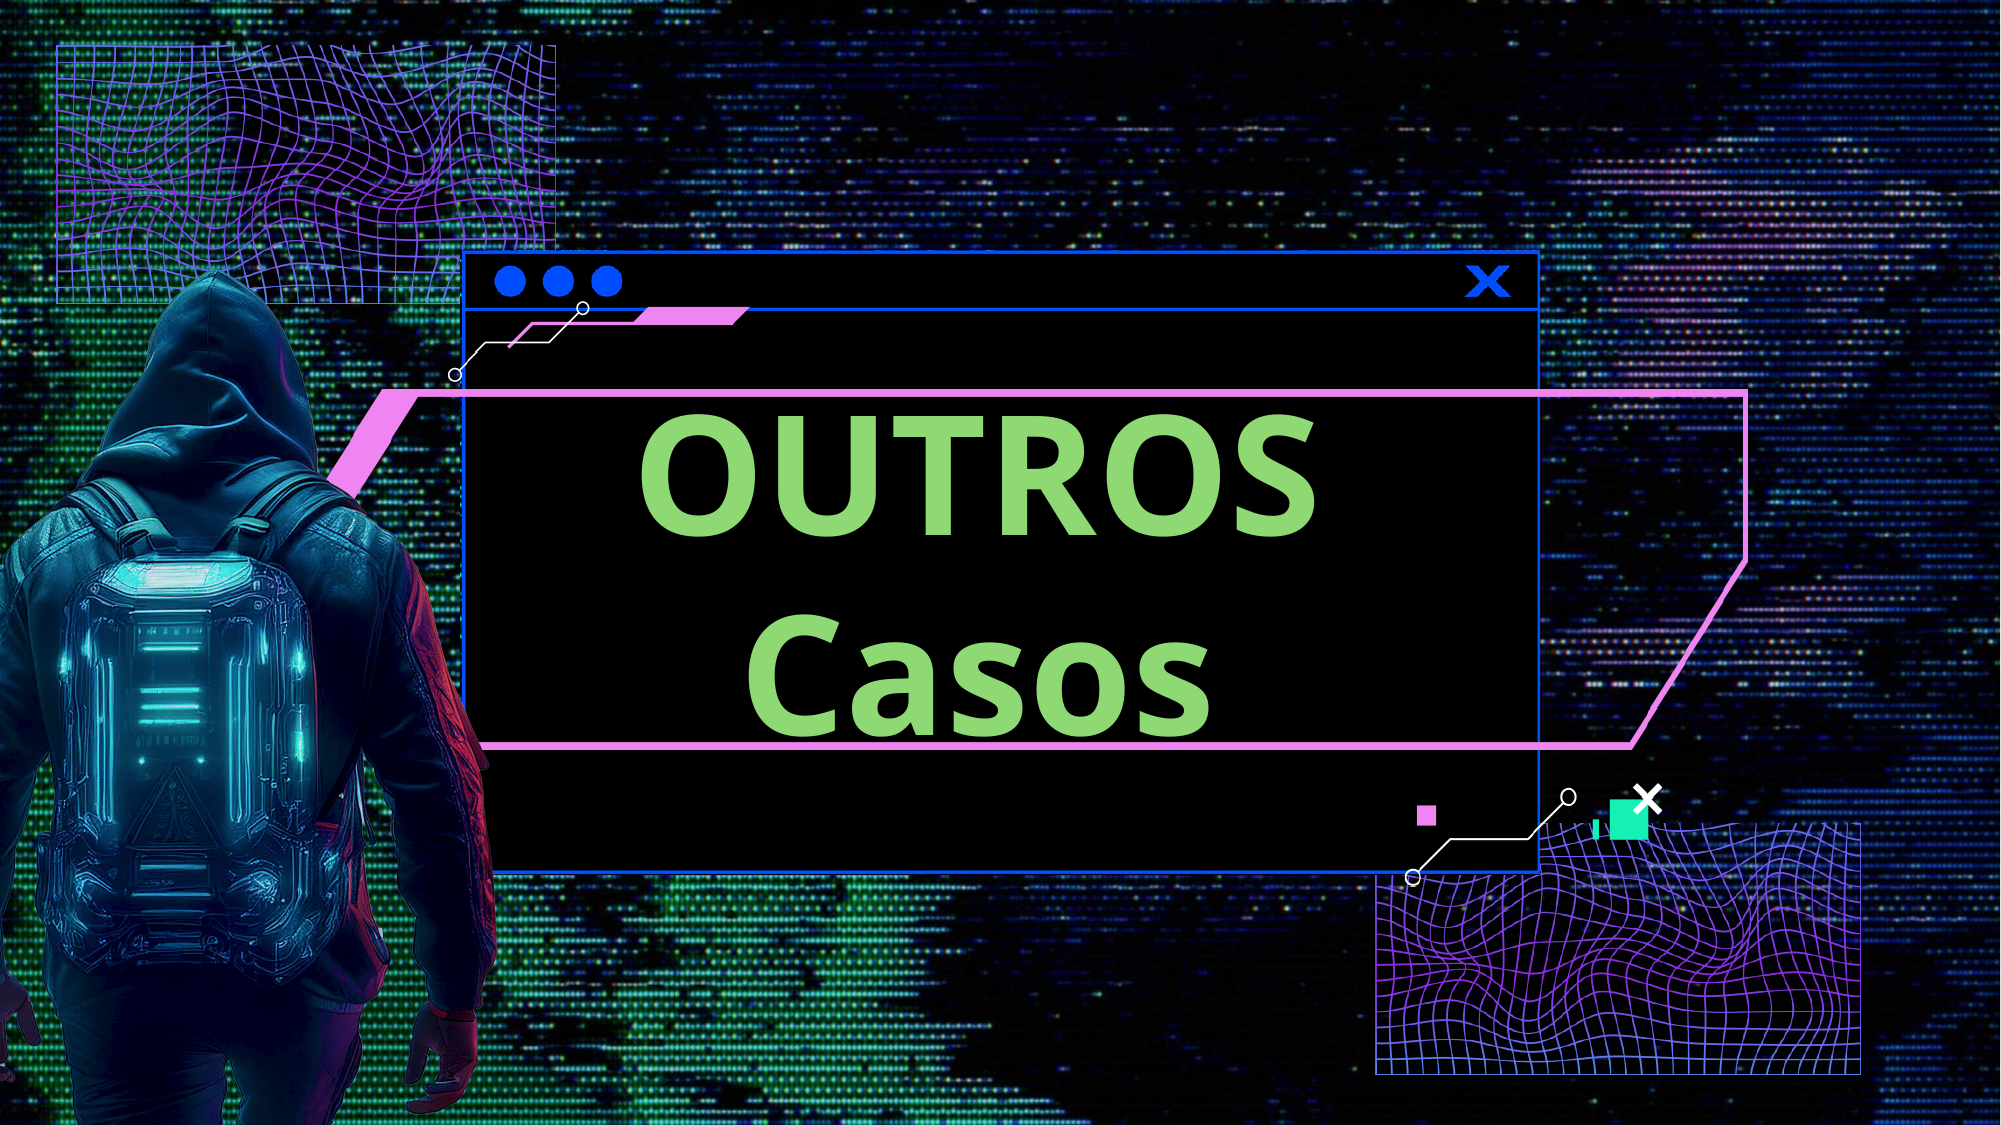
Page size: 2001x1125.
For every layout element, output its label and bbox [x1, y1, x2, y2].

picture [0, 44, 1862, 1125]
text_box [0, 0, 2000, 1125]
